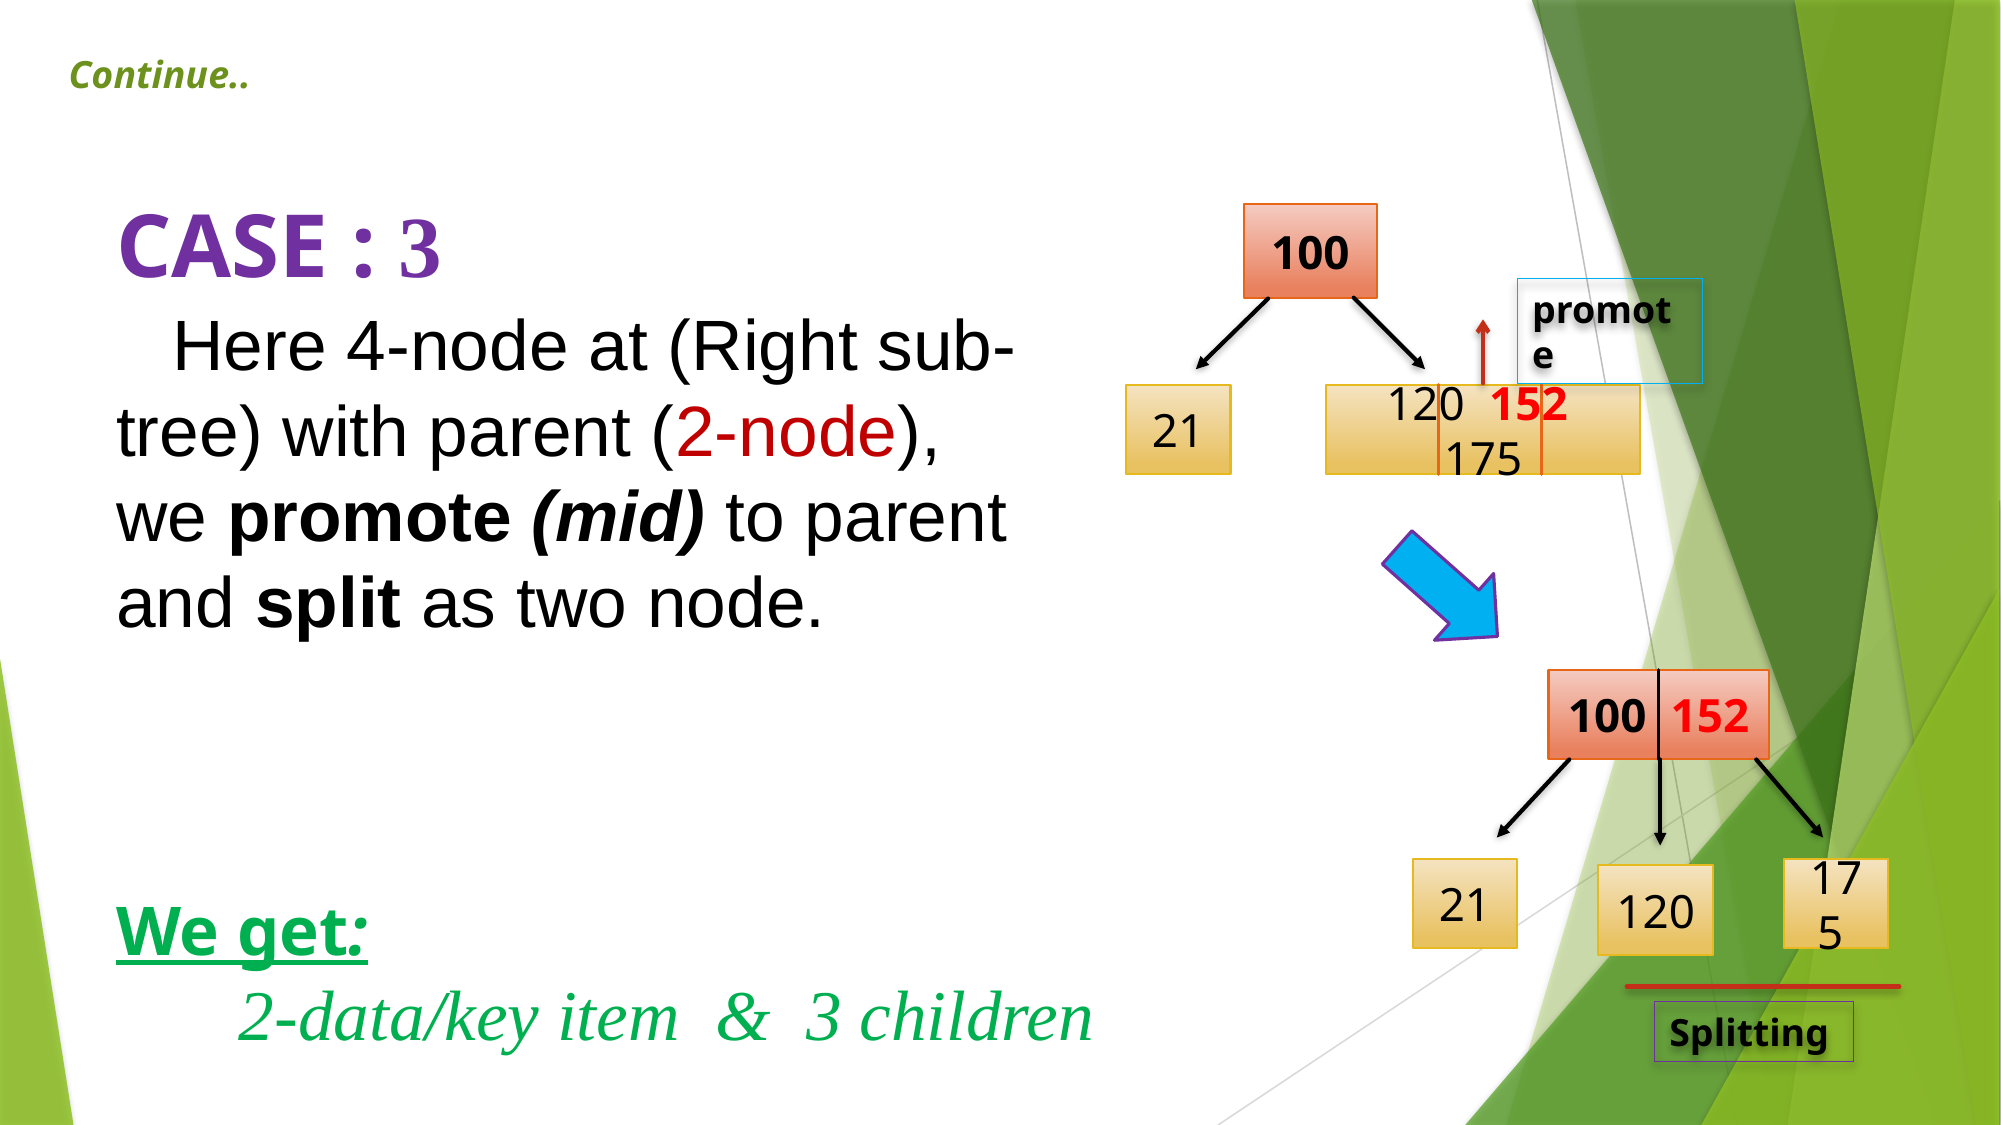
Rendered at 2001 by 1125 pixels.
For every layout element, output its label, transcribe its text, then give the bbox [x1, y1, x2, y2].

text_box 100 [1243, 203, 1378, 299]
text_box promote [1517, 278, 1703, 384]
text_box 175 [1783, 858, 1889, 949]
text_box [1195, 297, 1269, 370]
text_box 100 152 [1660, 669, 1770, 760]
text_box [1381, 529, 1500, 642]
text_box 120 152 175 [1440, 384, 1535, 475]
text_box 21 [1125, 384, 1232, 475]
text_box 120 152 175 [1546, 396, 1641, 475]
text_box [1755, 758, 1824, 838]
text_box 120 [1597, 864, 1714, 956]
text_box 21 [1412, 858, 1518, 949]
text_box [1496, 758, 1570, 838]
text_box Splitting [1654, 1001, 1854, 1062]
text_box 120 152 175 [1325, 384, 1437, 475]
text_box 100 152 [1547, 669, 1657, 760]
text_box Continue.. [53, 43, 266, 149]
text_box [1353, 297, 1426, 370]
title CASE : 3 Here 4-node at (Right sub-tree) with parent (2-node), we promote (mid) to parent and split as two node. We get: 2-data/key item & 3 children [101, 182, 1126, 1072]
